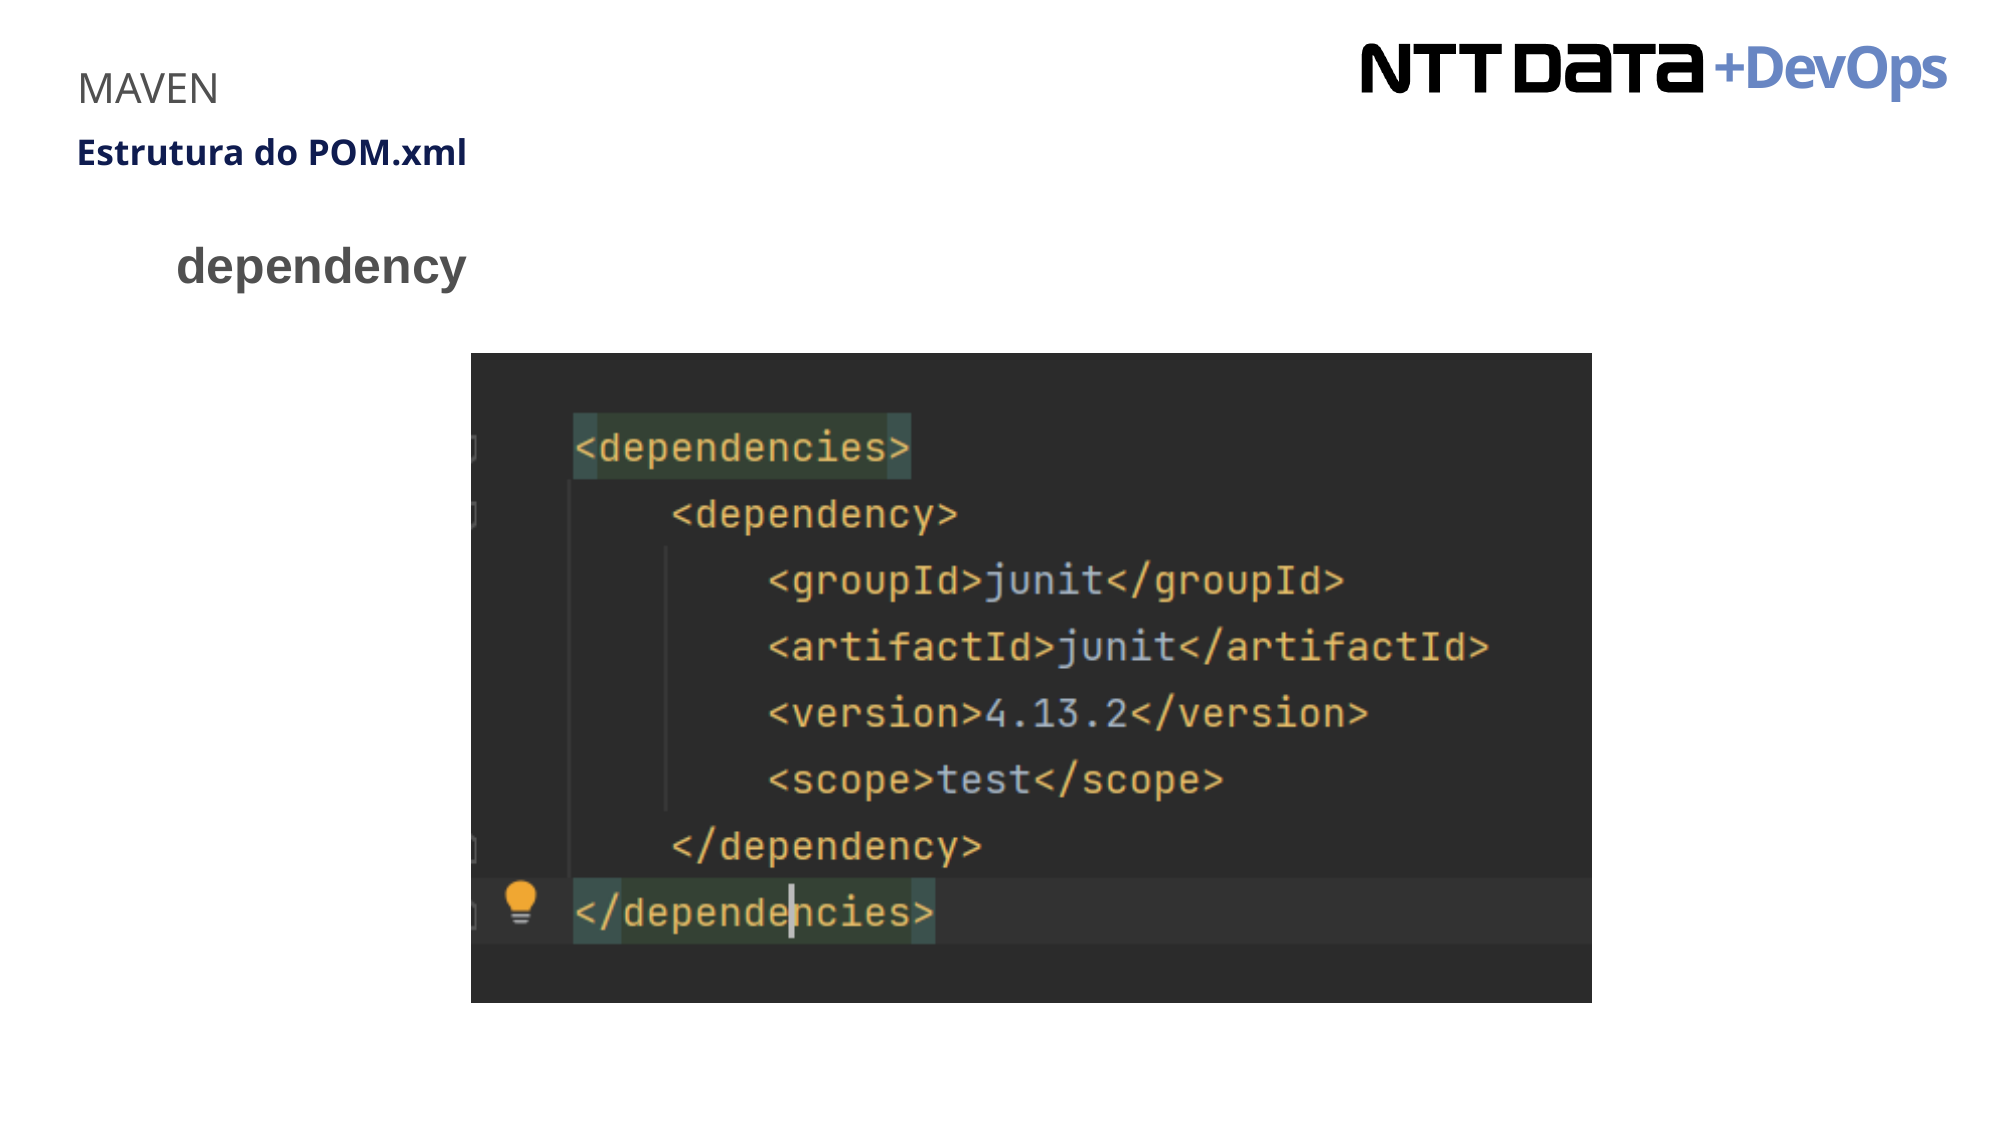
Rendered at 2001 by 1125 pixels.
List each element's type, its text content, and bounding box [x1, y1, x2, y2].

text_box MAVEN [62, 31, 1153, 149]
picture [1337, 19, 1726, 116]
picture [471, 353, 1592, 1003]
text_box dependency [49, 232, 1951, 829]
text_box Estrutura do POM.xml [61, 122, 639, 180]
